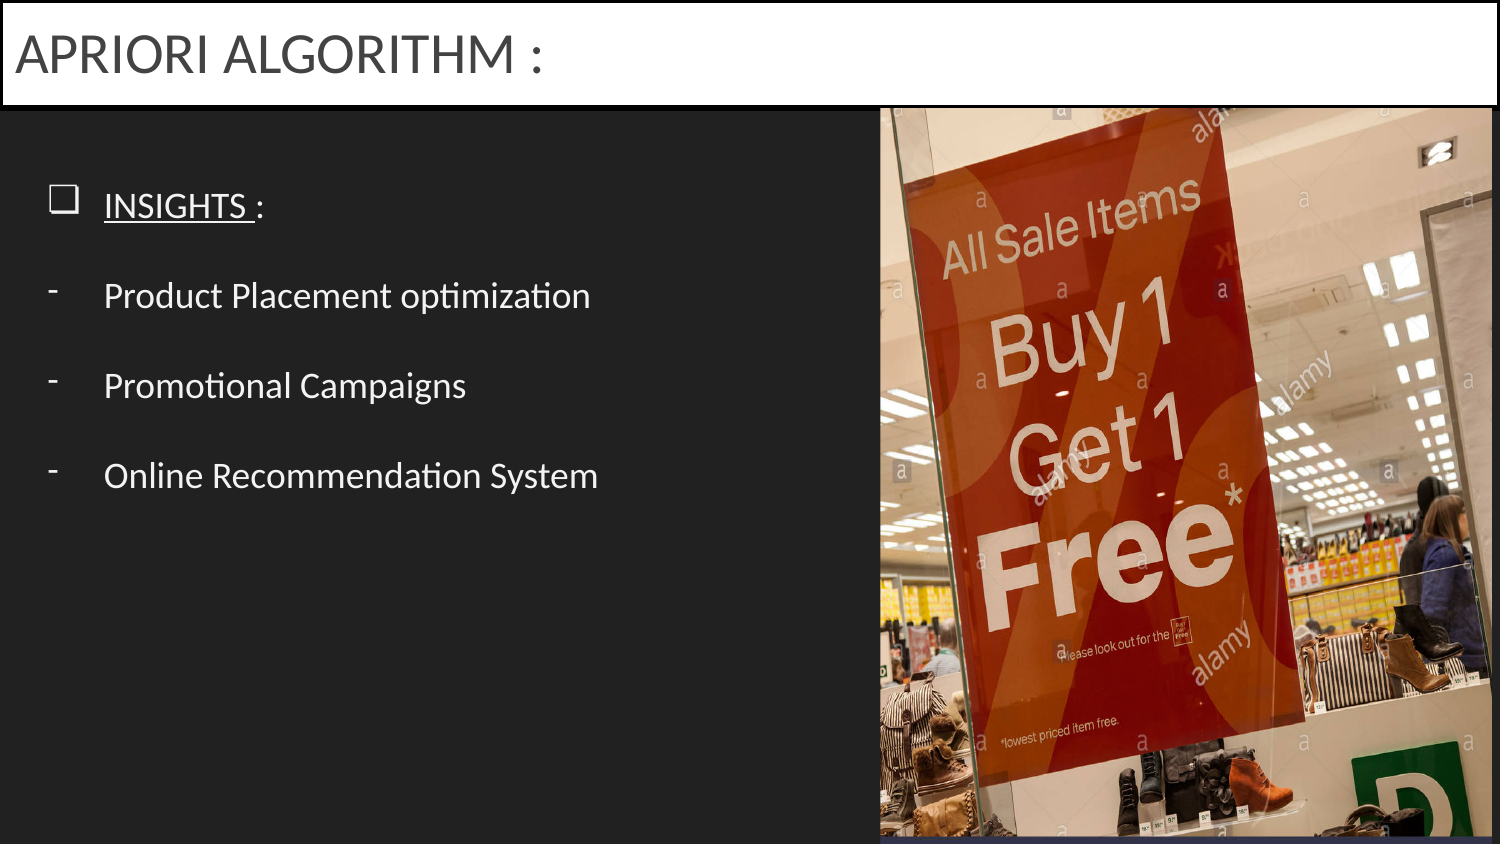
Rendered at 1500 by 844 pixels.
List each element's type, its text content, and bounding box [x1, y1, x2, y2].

picture [880, 108, 1500, 844]
text_box INSIGHTS : Product Placement optimization Promotional Campaigns Online Recommendation System [13, 121, 875, 811]
title APRIORI ALGORITHM : [0, 0, 1500, 111]
